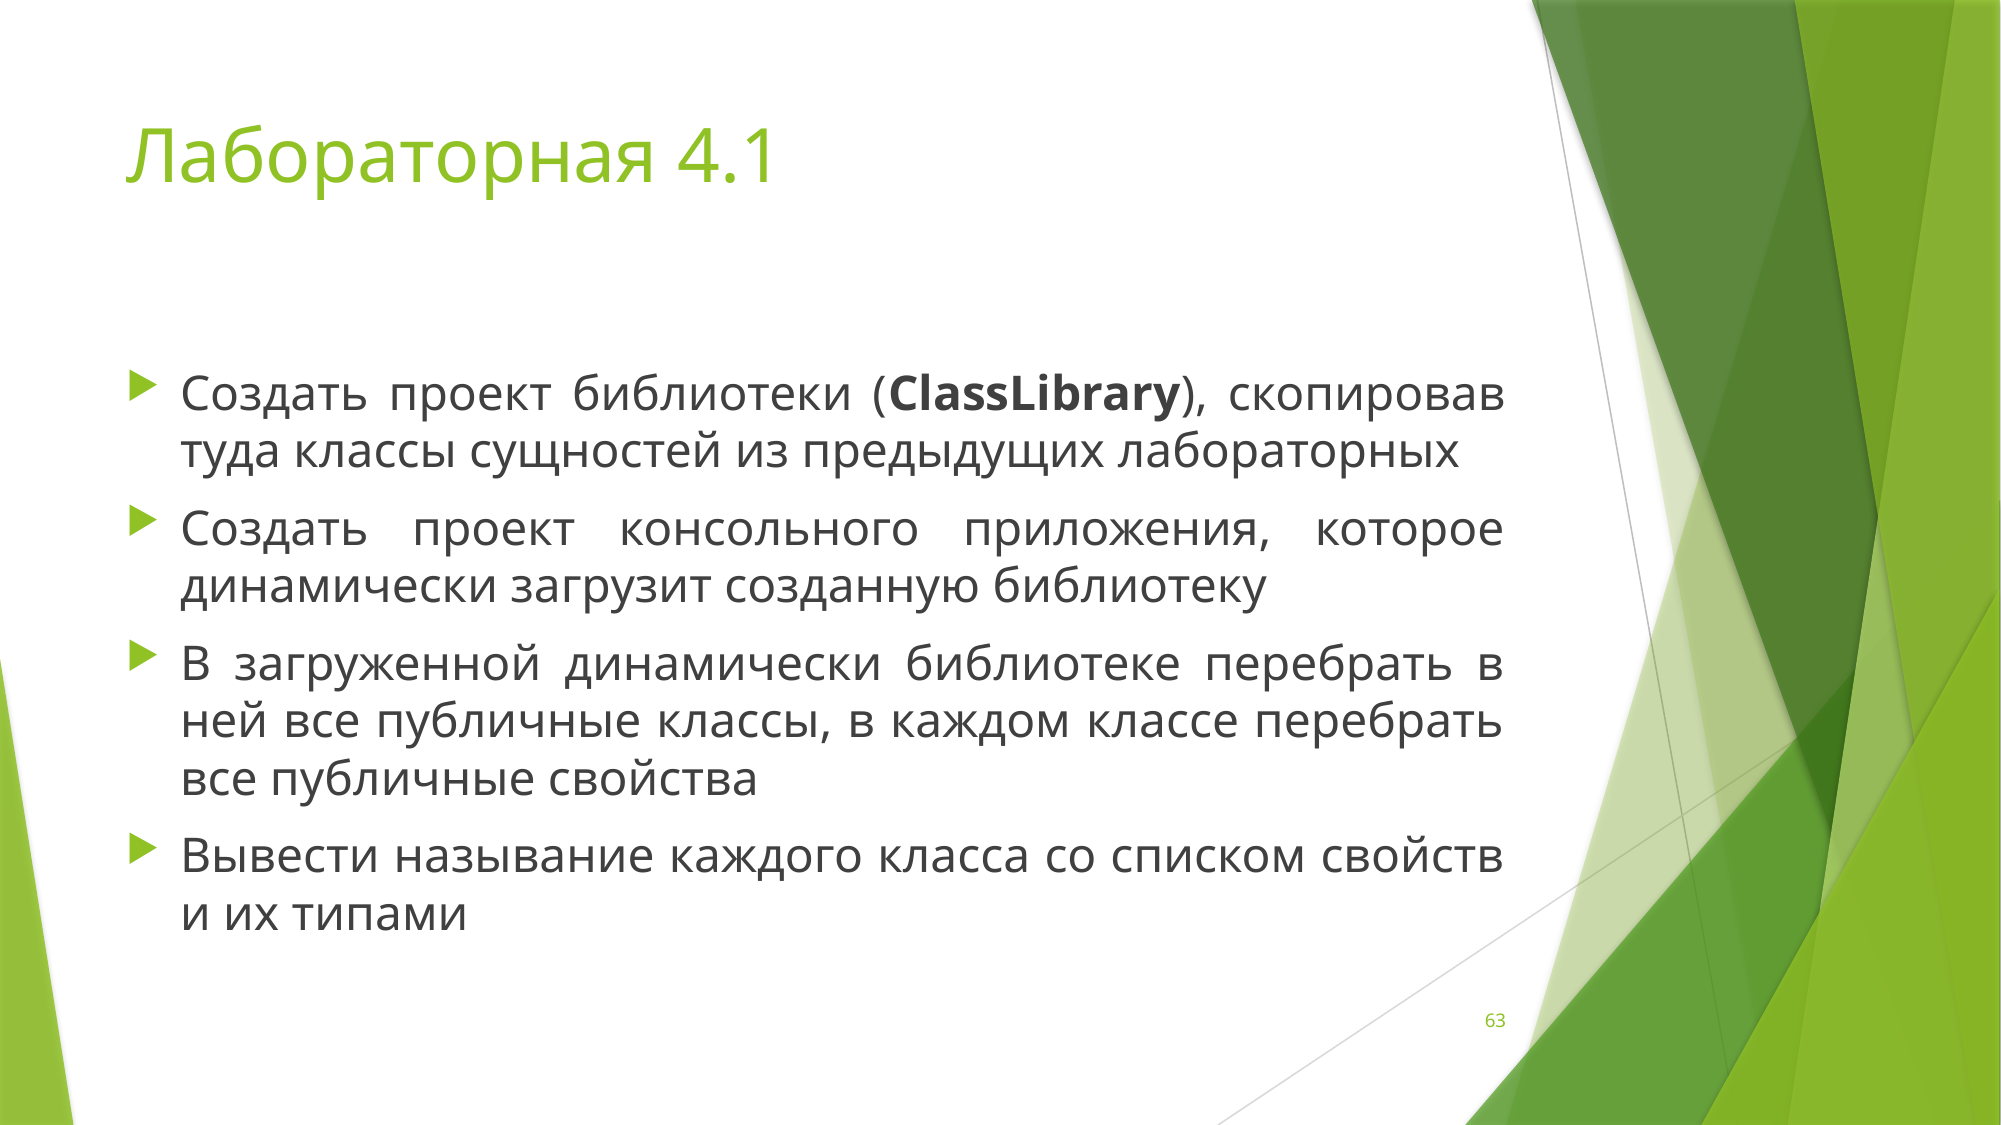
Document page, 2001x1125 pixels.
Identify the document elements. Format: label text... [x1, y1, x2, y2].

slide_number 63 [1409, 991, 1522, 1051]
list Создать проект библиотеки (ClassLibrary), скопировав туда классы сущностей из предыдущих лабораторных Создать проект консольного приложения, которое динамически загрузит созданную библиотеку В загруженной динамически библиотеке перебрать в ней все публичные классы, в каждом классе перебрать все публичные свойства Вывести называние каждого класса со списком свойств и их типами [111, 354, 1522, 992]
title Лабораторная 4.1 [111, 99, 1522, 317]
